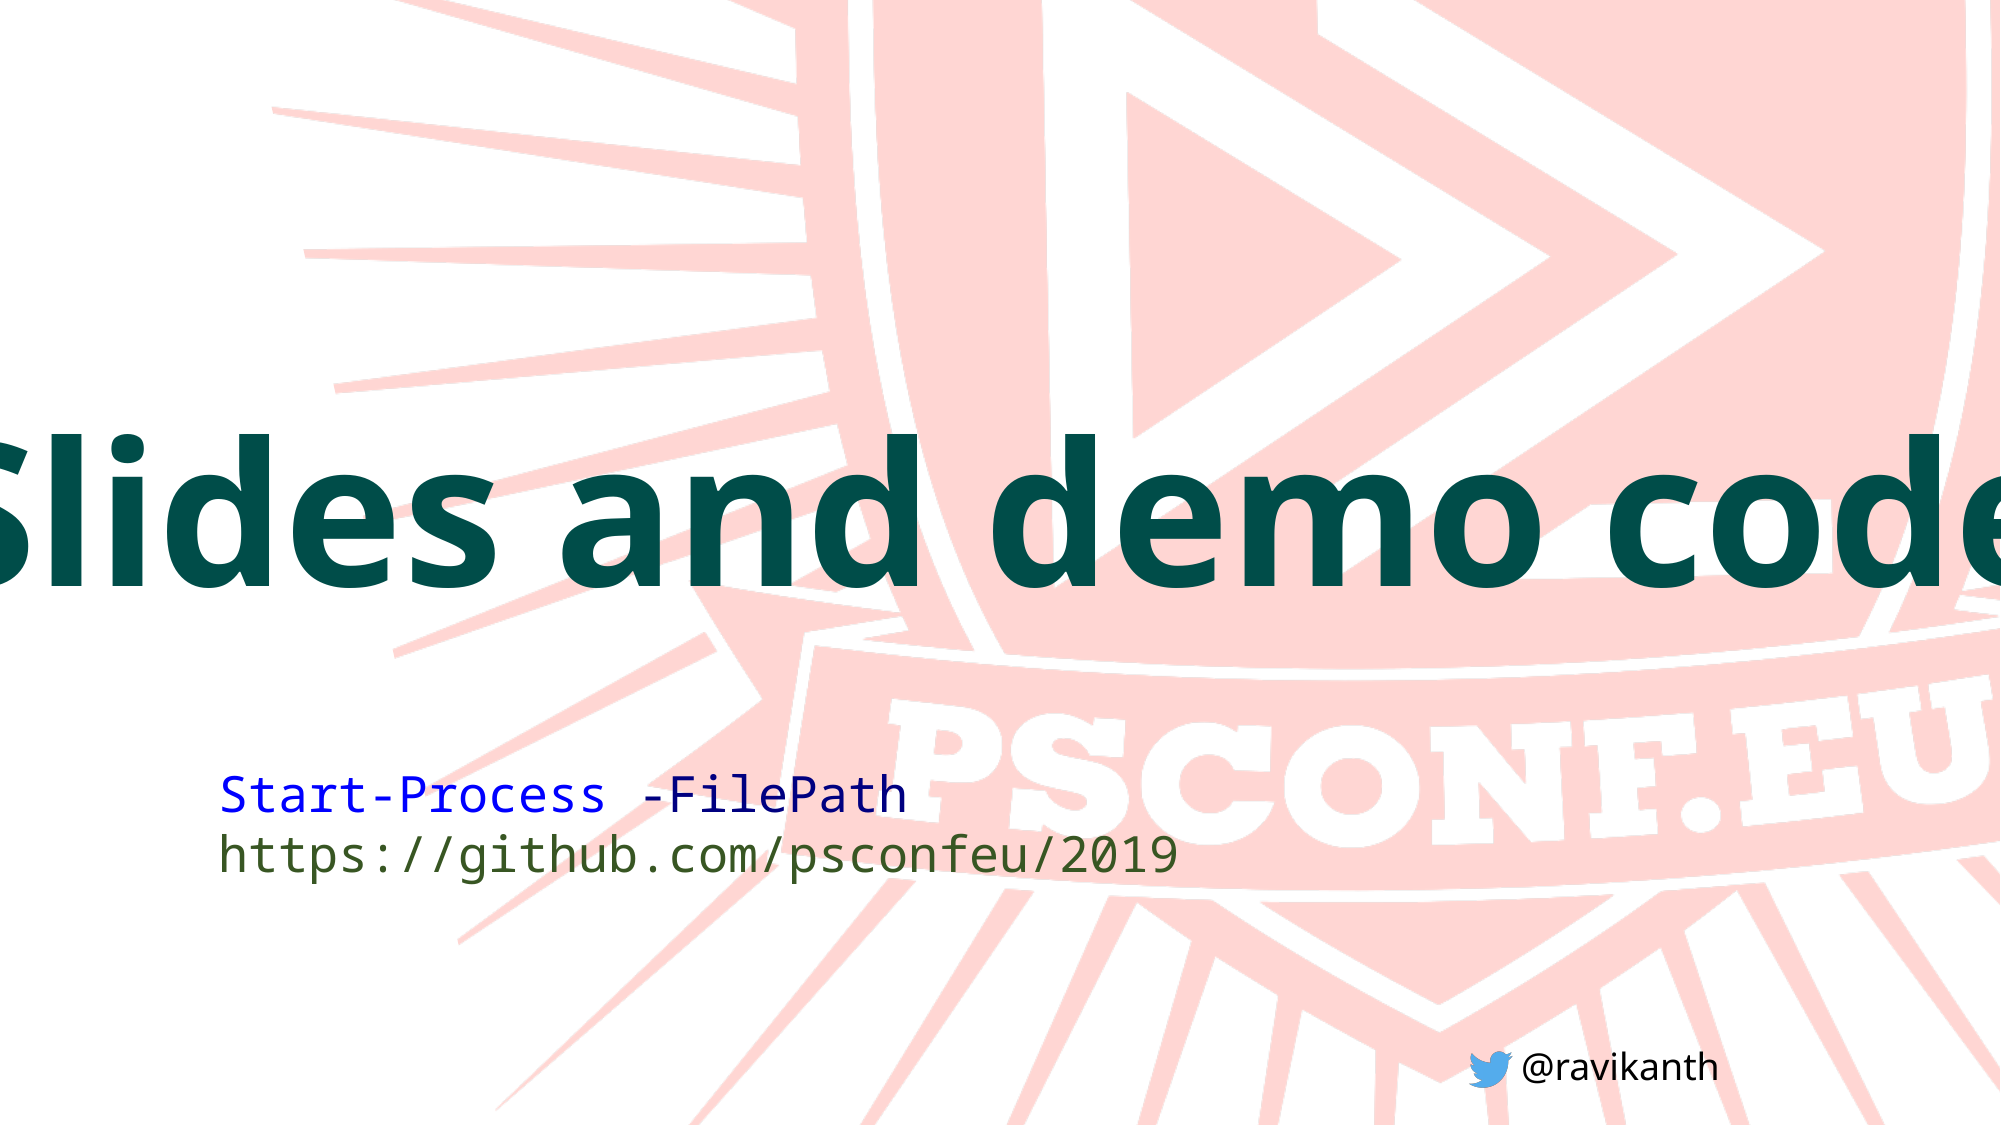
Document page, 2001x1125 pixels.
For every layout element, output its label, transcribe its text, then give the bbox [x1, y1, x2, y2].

picture [1458, 1037, 1523, 1103]
footer @ravikanth [1506, 1038, 1863, 1098]
